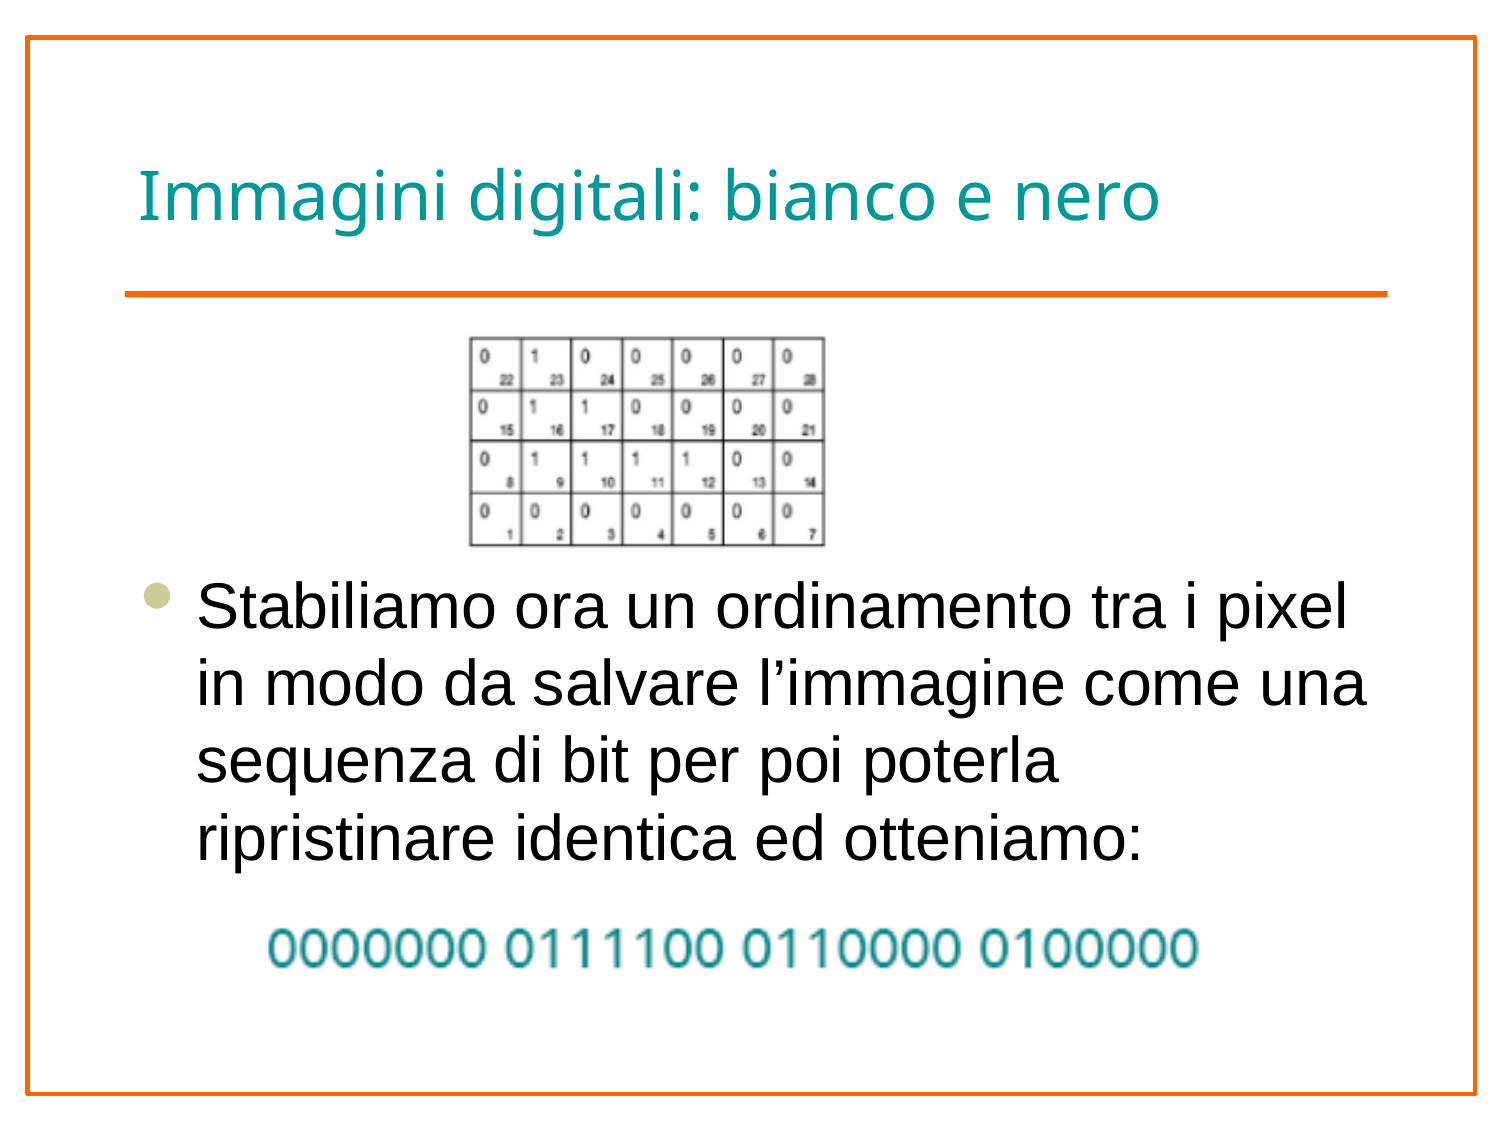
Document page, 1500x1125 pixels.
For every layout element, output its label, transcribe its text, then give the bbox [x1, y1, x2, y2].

picture [253, 893, 1279, 1009]
title Immagini digitali: bianco e nero [123, 54, 1387, 243]
picture [454, 314, 845, 557]
list Stabiliamo ora un ordinamento tra i pixel in modo da salvare l’immagine come una sequenza di bit per poi poterla ripristinare identica ed otteniamo: [125, 555, 1388, 612]
